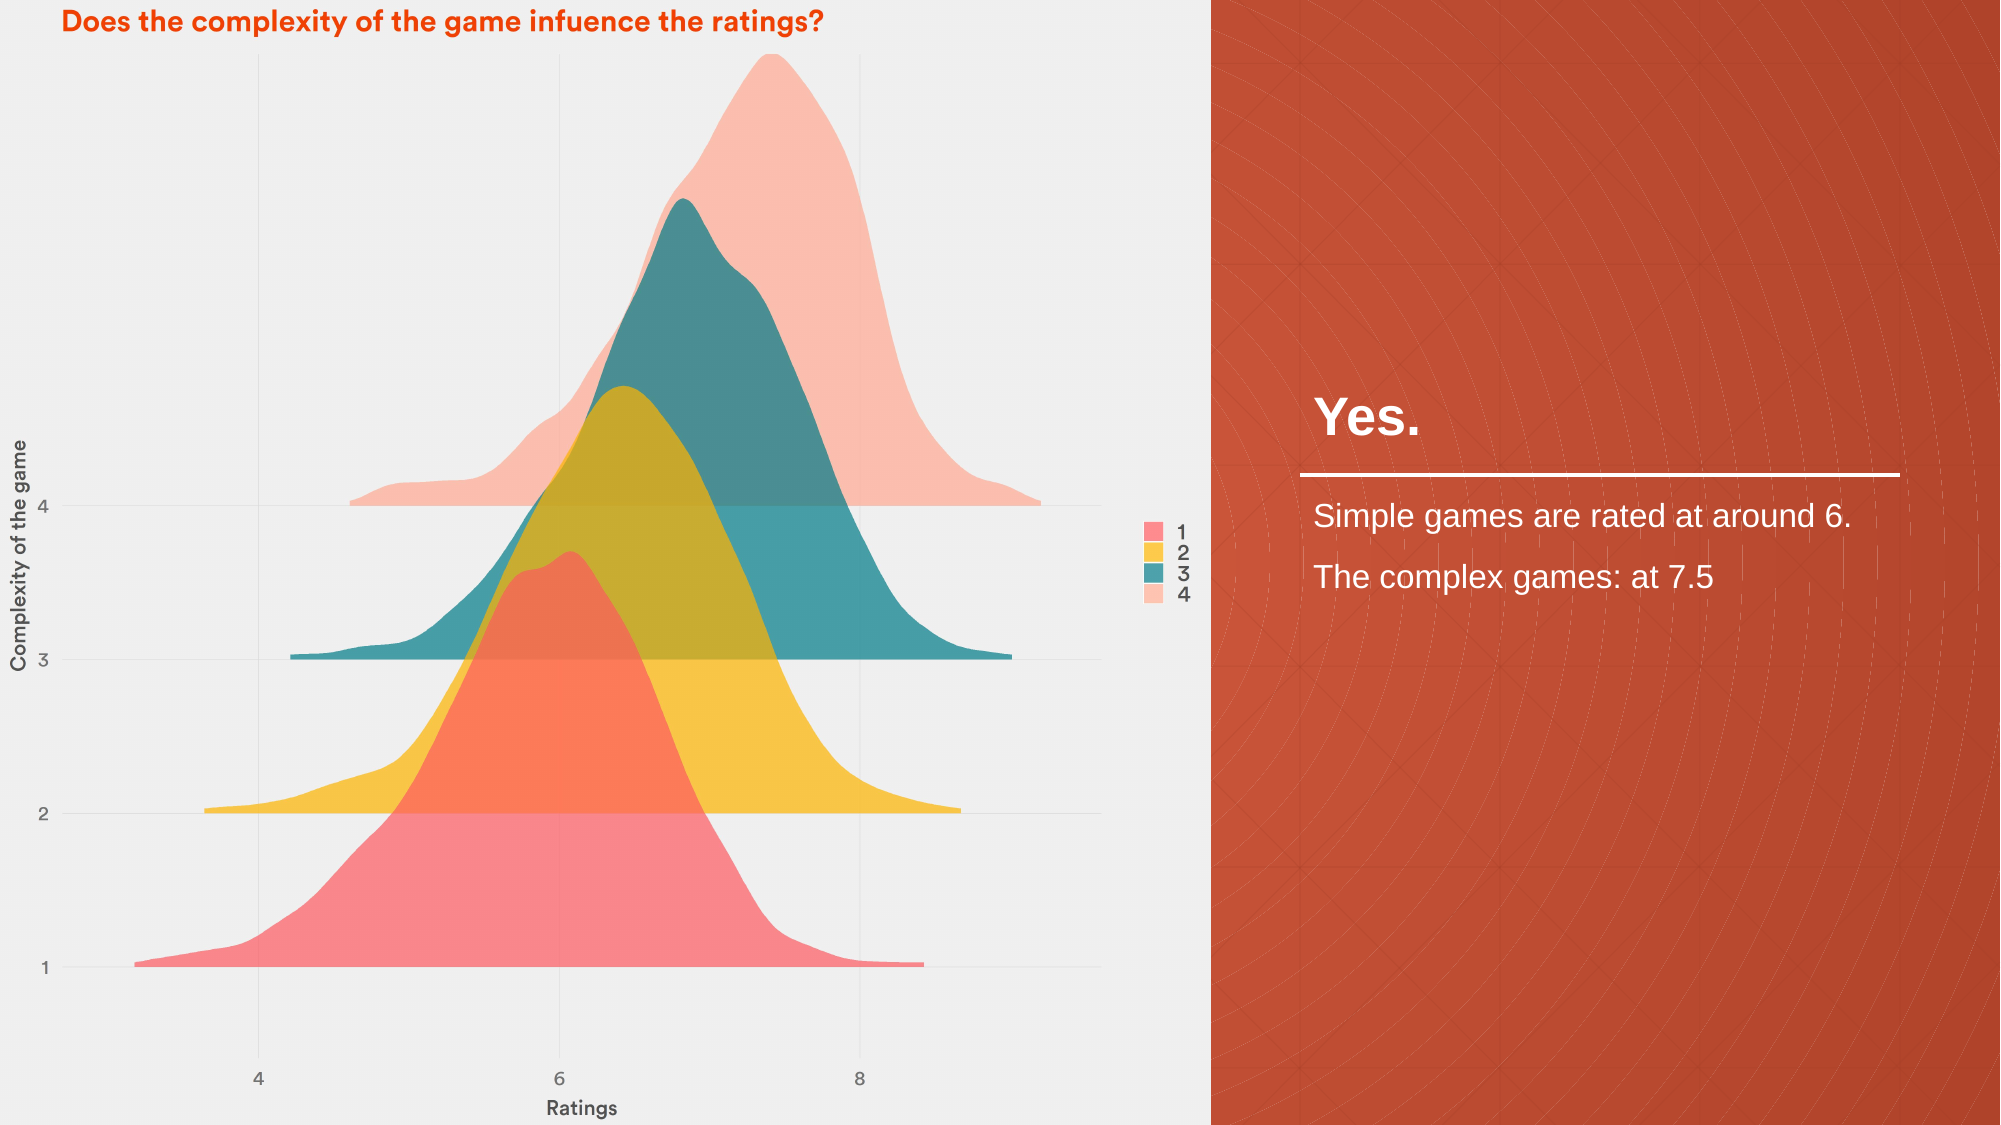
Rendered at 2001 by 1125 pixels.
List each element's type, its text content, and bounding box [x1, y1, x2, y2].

title Yes. [1298, 93, 1899, 455]
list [0, 0, 1211, 1125]
list Simple games are rated at around 6. The complex games: at 7.5 [1298, 491, 1899, 867]
